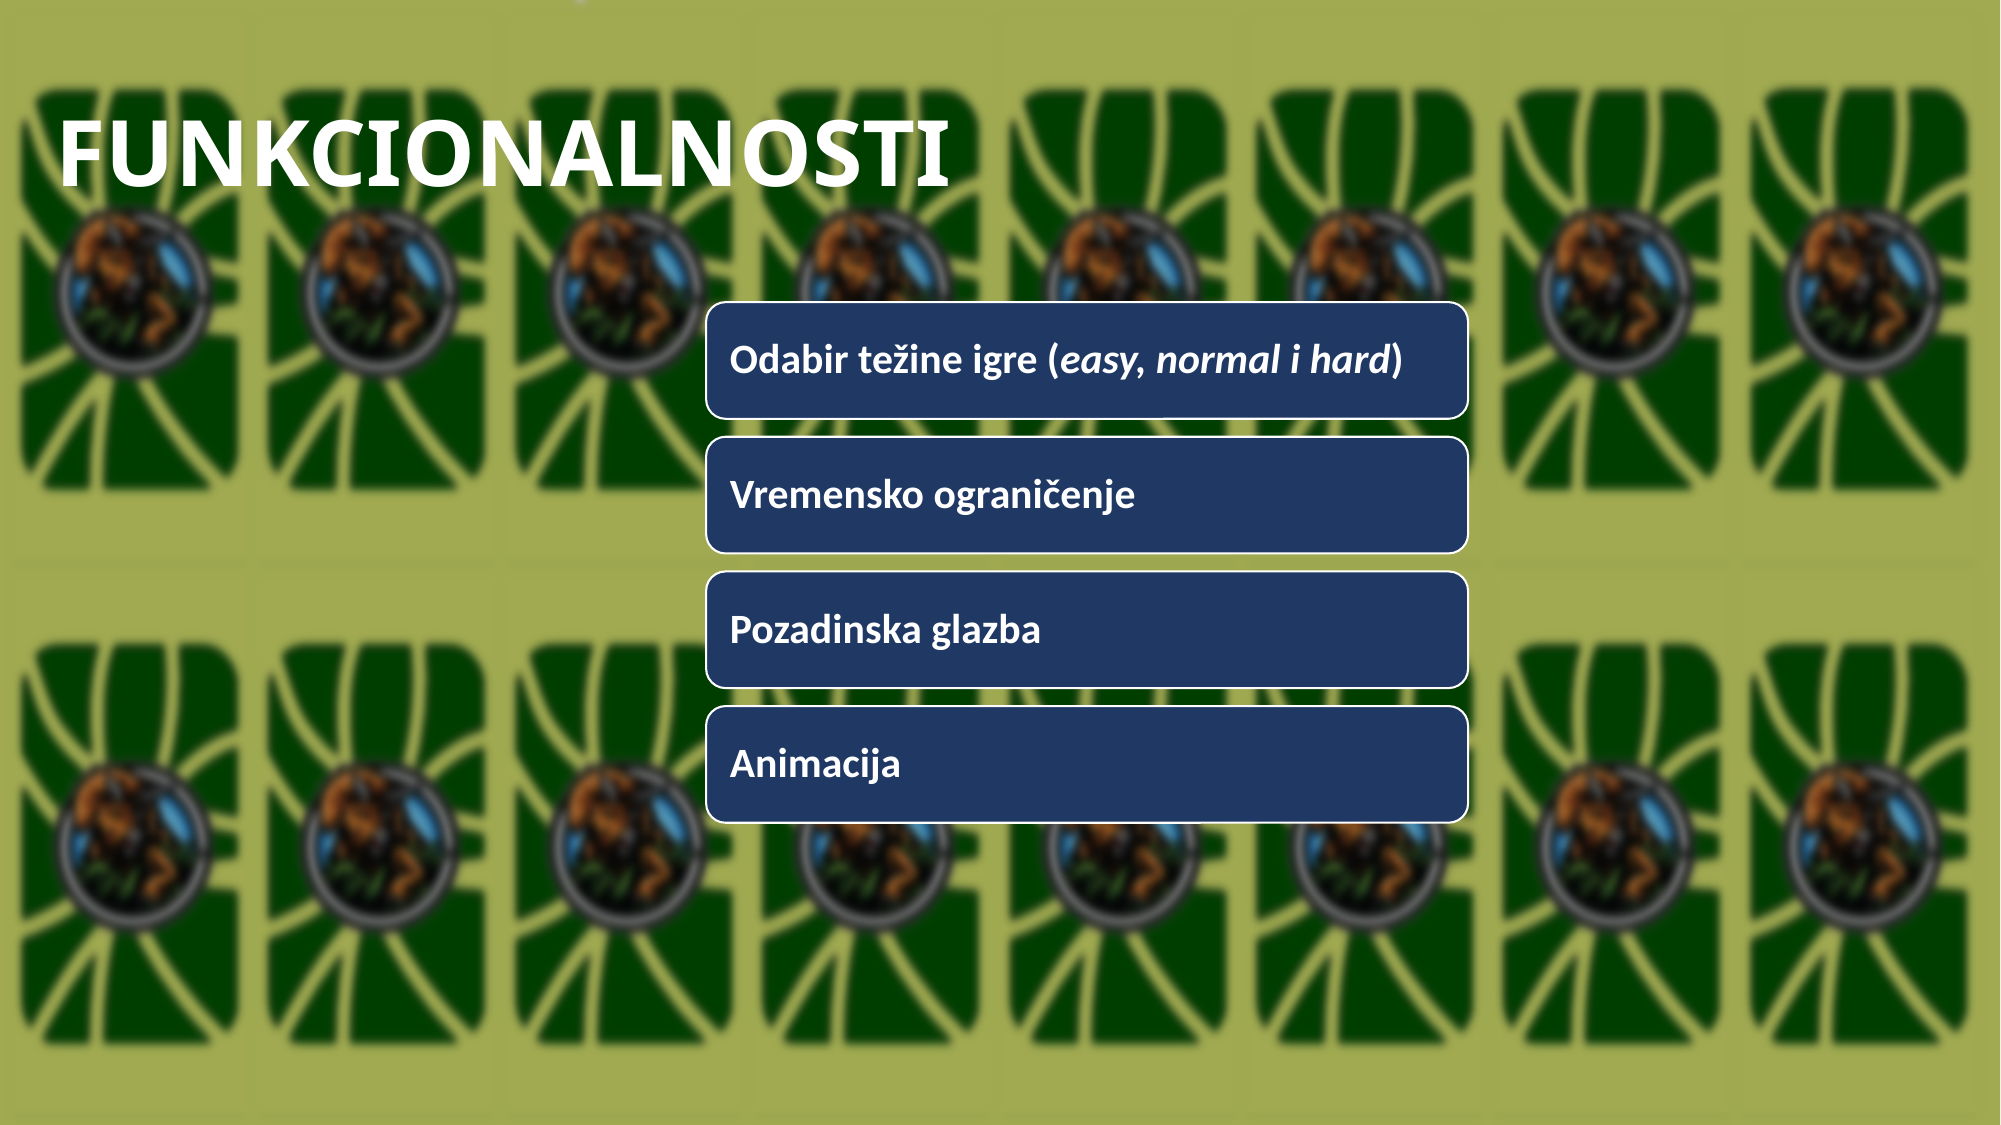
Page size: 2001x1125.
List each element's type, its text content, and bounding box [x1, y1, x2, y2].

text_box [706, 295, 1469, 829]
title FUNKCIONALNOSTI [40, 4, 1103, 302]
picture [0, 0, 2001, 1125]
